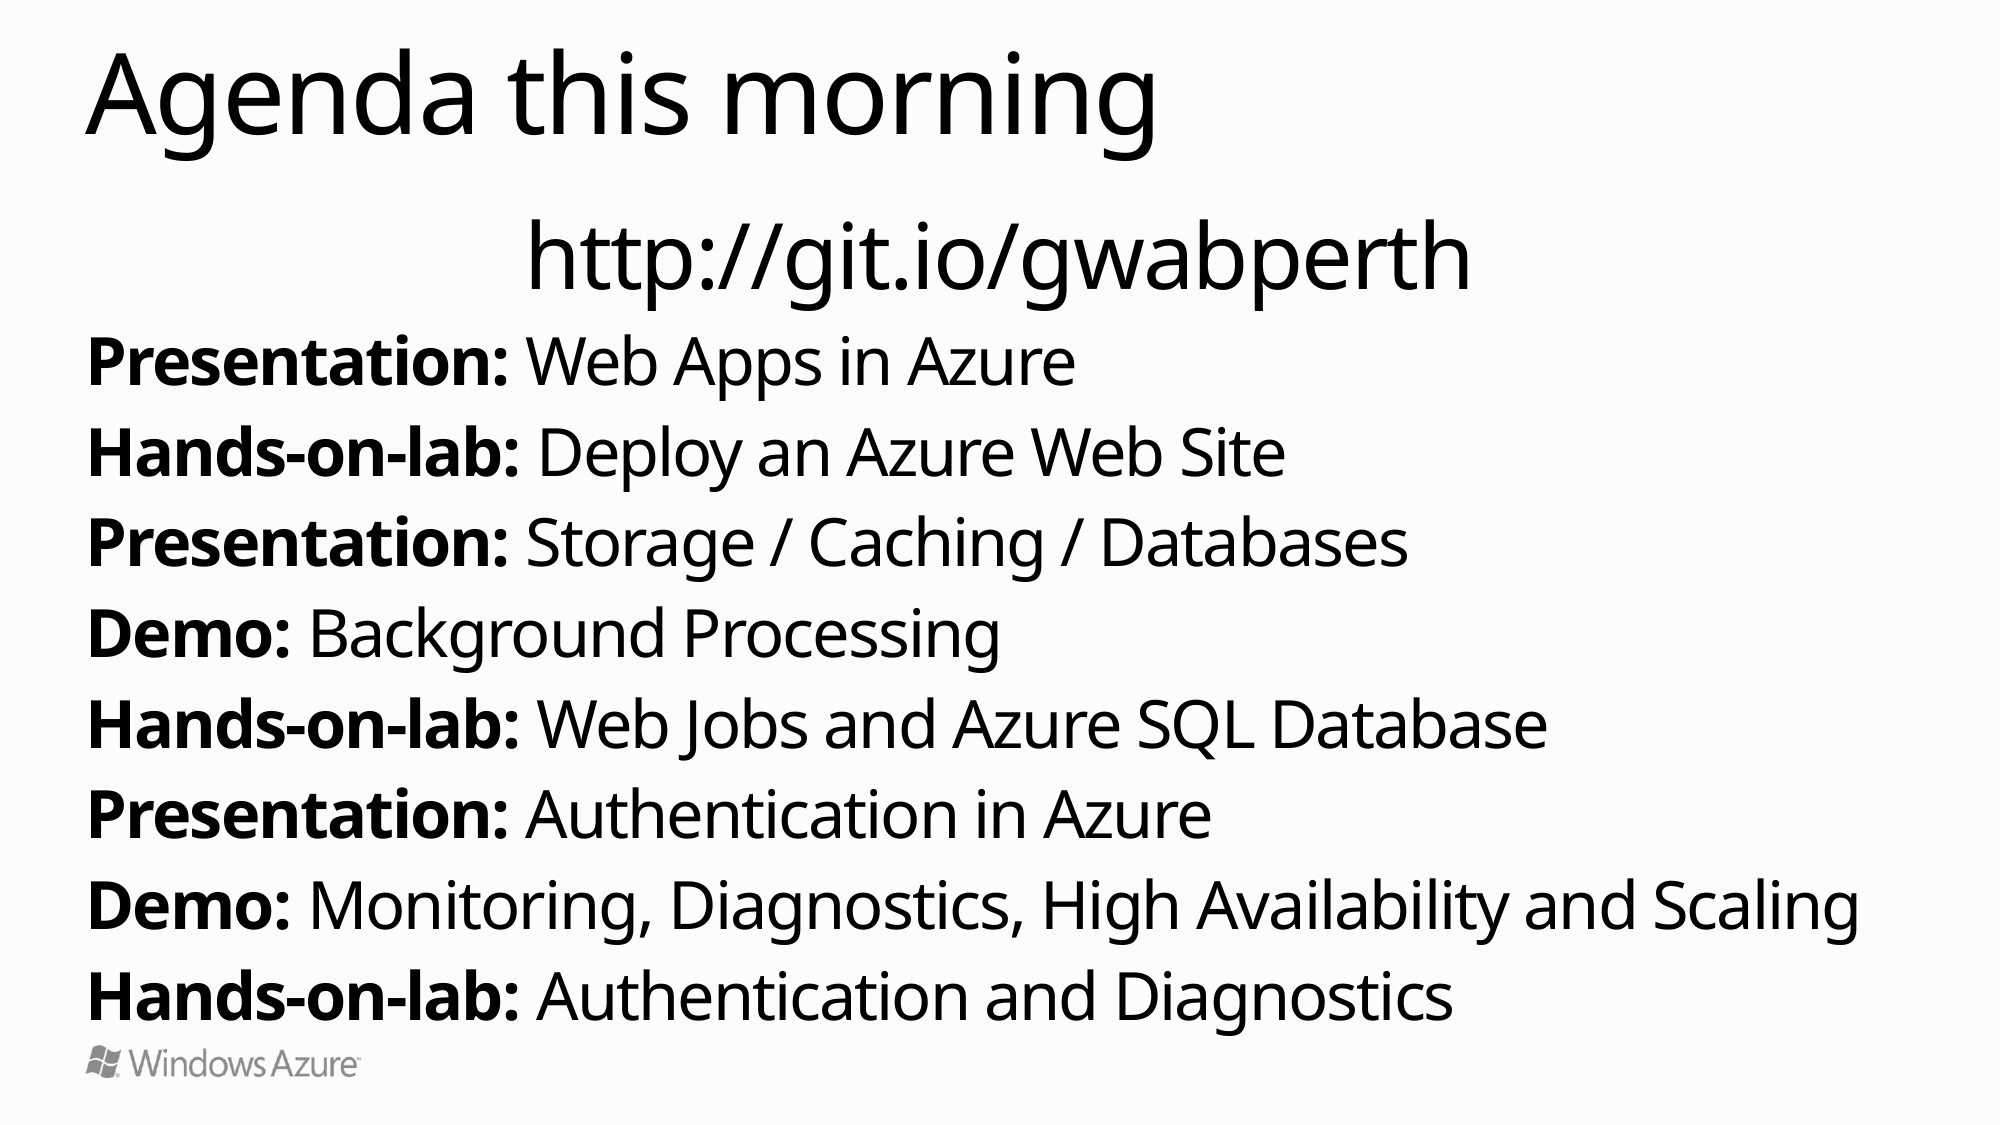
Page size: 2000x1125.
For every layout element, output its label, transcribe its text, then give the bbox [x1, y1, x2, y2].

title Agenda this morning [85, 37, 1914, 161]
list http://git.io/gwabperth Presentation: Web Apps in Azure Hands-on-lab: Deploy an Azure Web Site Presentation: Storage / Caching / Databases Demo: Background Processing Hands-on-lab: Web Jobs and Azure SQL Database Presentation: Authentication in Azure Demo: Monitoring, Diagnostics, High Availability and Scaling Hands-on-lab: Authentication and Diagnostics [85, 210, 1914, 1066]
